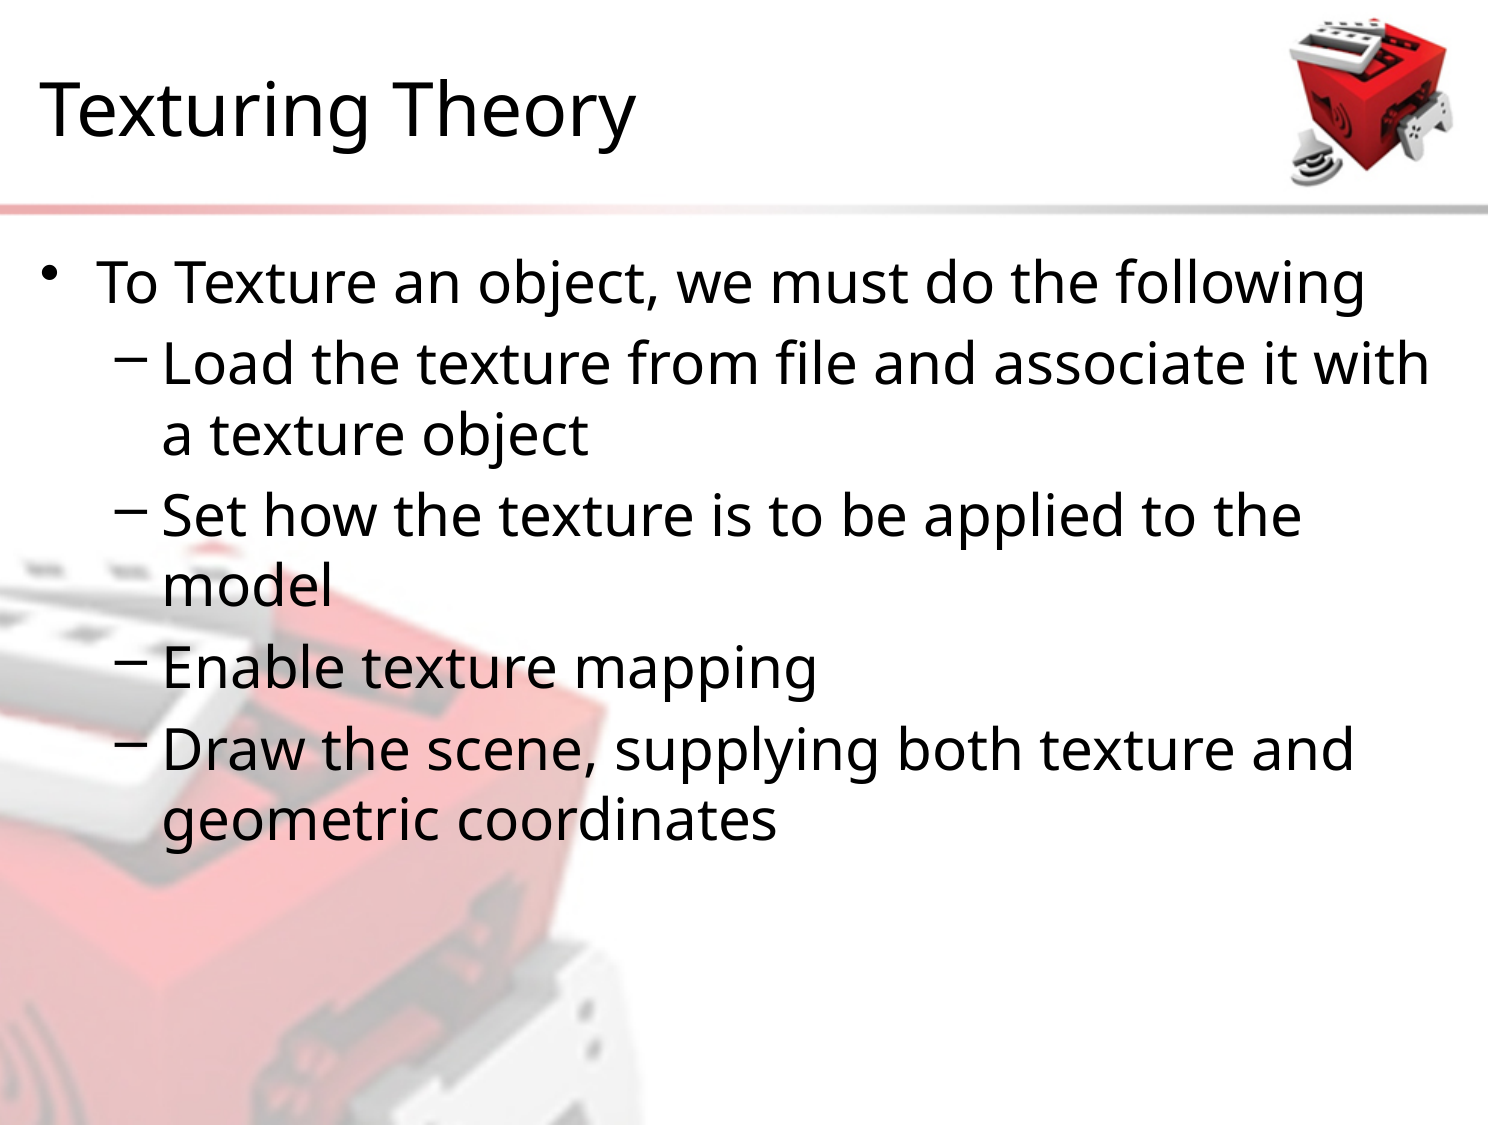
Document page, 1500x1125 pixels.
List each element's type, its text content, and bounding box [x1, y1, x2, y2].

list To Texture an object, we must do the following Load the texture from file and associate it with a texture object Set how the texture is to be applied to the model Enable texture mapping Draw the scene, supplying both texture and geometric coordinates [24, 237, 1450, 1000]
picture [0, 1, 1488, 1125]
title Texturing Theory [24, 12, 1275, 200]
